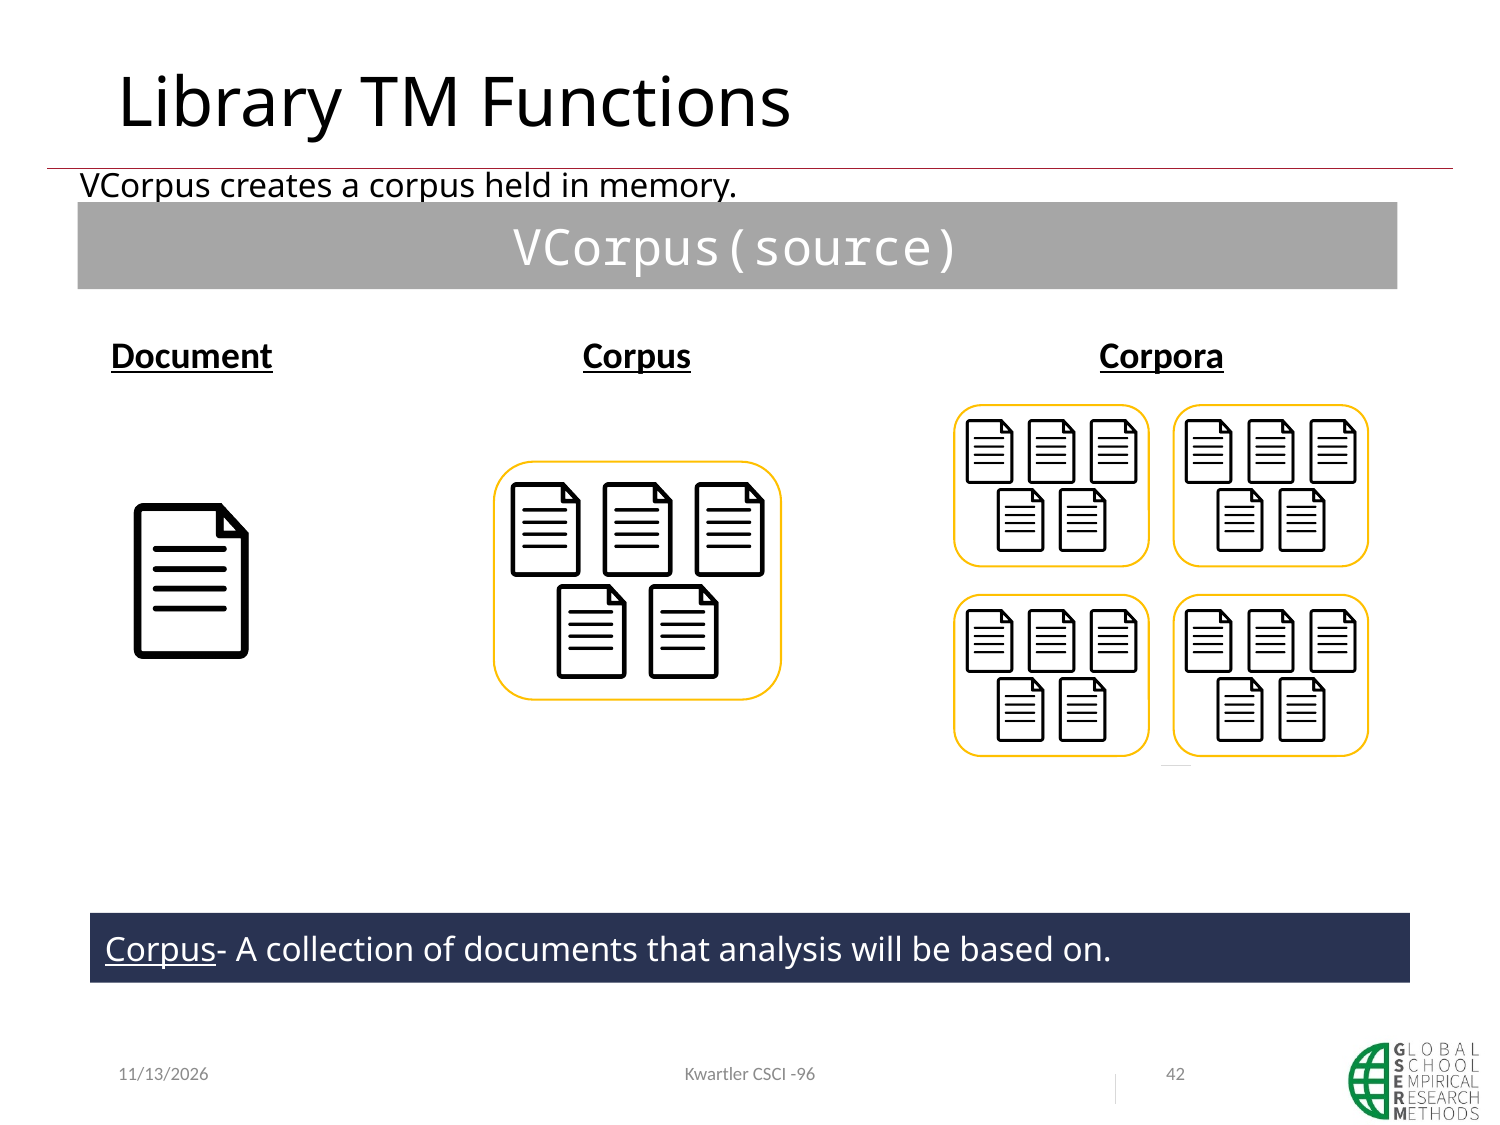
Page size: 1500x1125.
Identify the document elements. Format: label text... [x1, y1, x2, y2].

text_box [954, 405, 1369, 757]
title Library TM Functions [103, 59, 1397, 157]
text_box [65, 157, 1398, 290]
text_box 42 [1059, 1042, 1200, 1103]
text_box Corpus- A collection of documents that analysis will be based on. [90, 912, 1410, 983]
picture [1342, 1035, 1500, 1125]
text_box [493, 461, 781, 700]
picture [113, 502, 269, 659]
text_box 5/27/23 [103, 1042, 441, 1103]
text_box Kwartler CSCI -96 [496, 1042, 1004, 1103]
text_box Corpora [1084, 323, 1240, 384]
text_box Corpus [568, 323, 707, 384]
text_box Document [96, 323, 289, 384]
